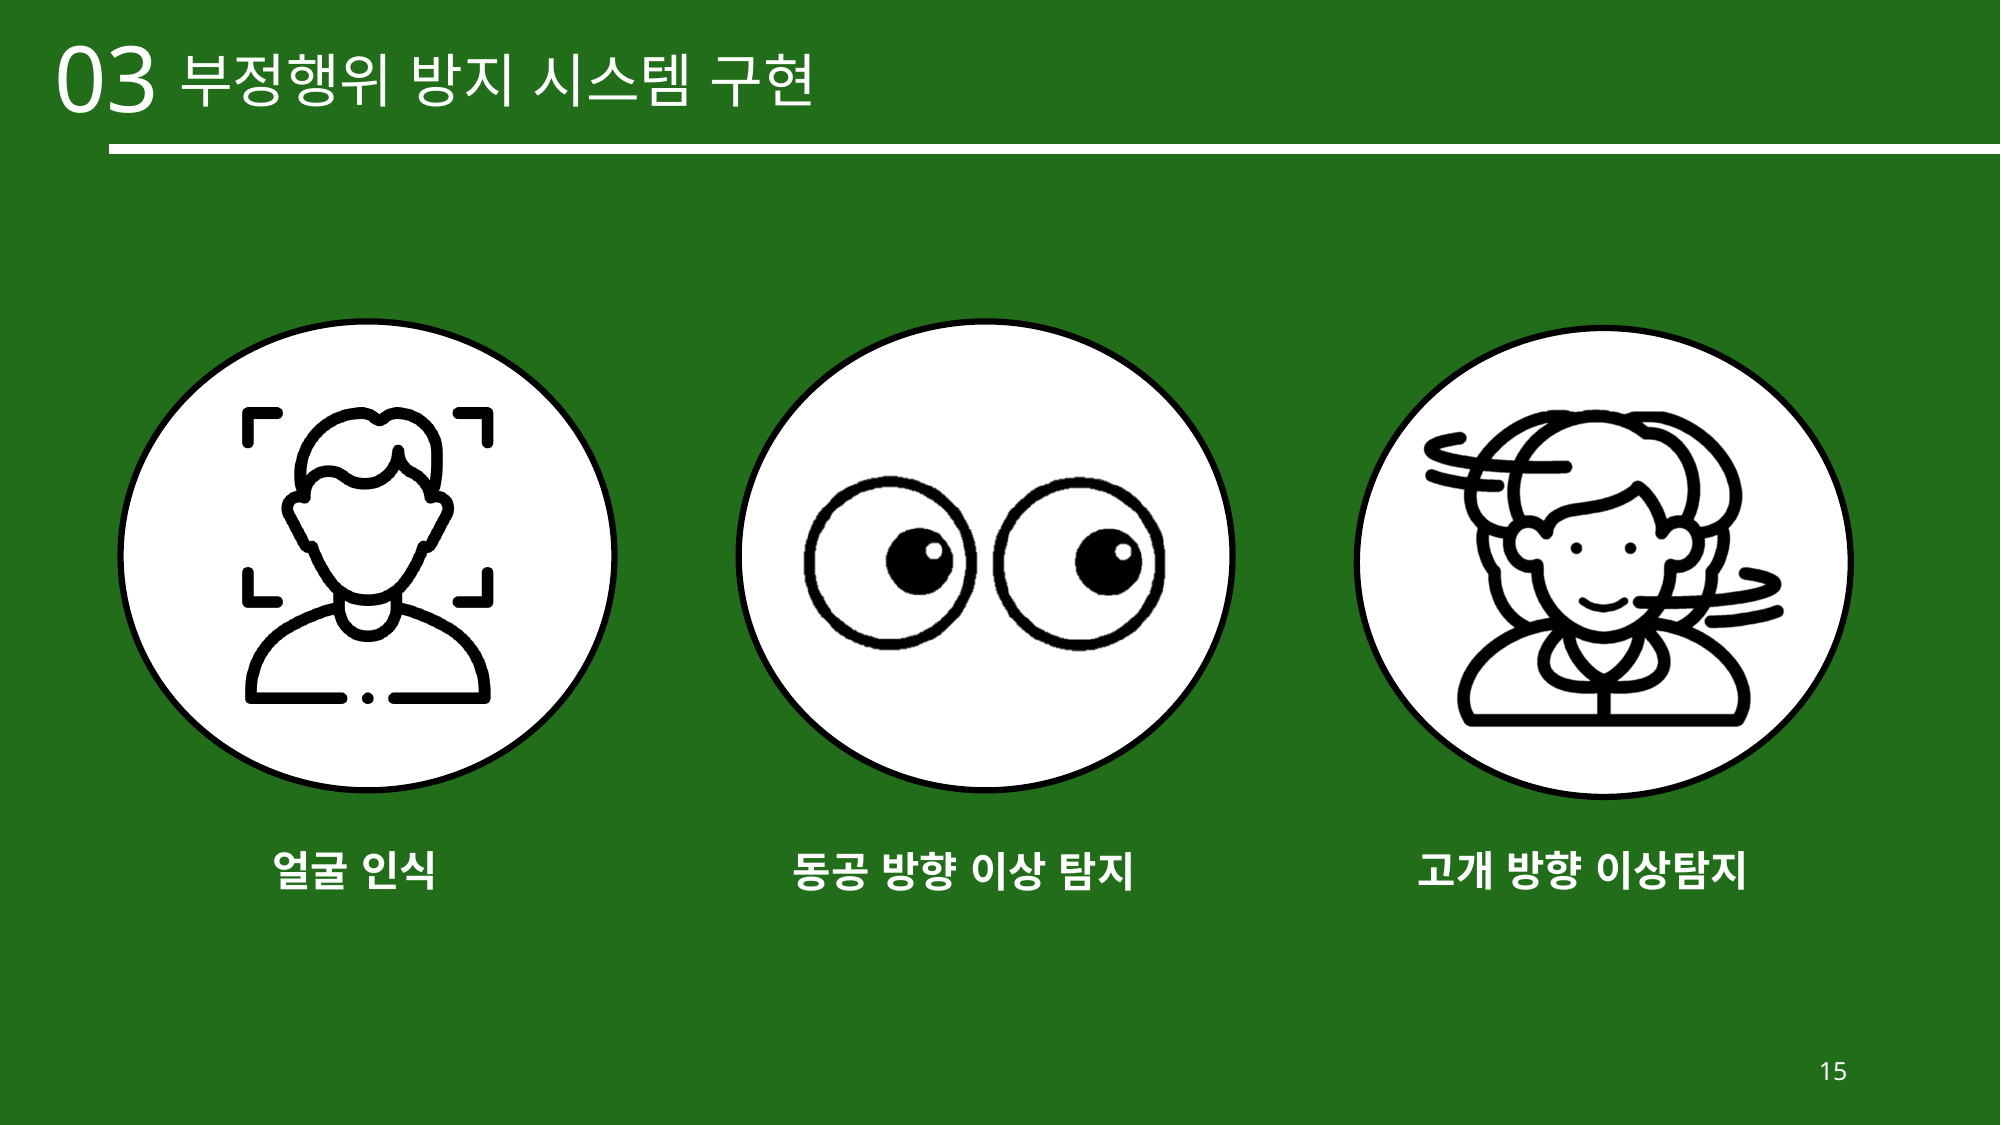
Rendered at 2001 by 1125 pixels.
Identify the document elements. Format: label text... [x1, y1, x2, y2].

slide_number 15 [1412, 1042, 1863, 1103]
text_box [120, 321, 615, 904]
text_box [738, 321, 1233, 905]
text_box 03 [39, 13, 202, 139]
text_box 부정행위 방지 시스템 구현 [164, 36, 1156, 131]
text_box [1356, 327, 1851, 904]
